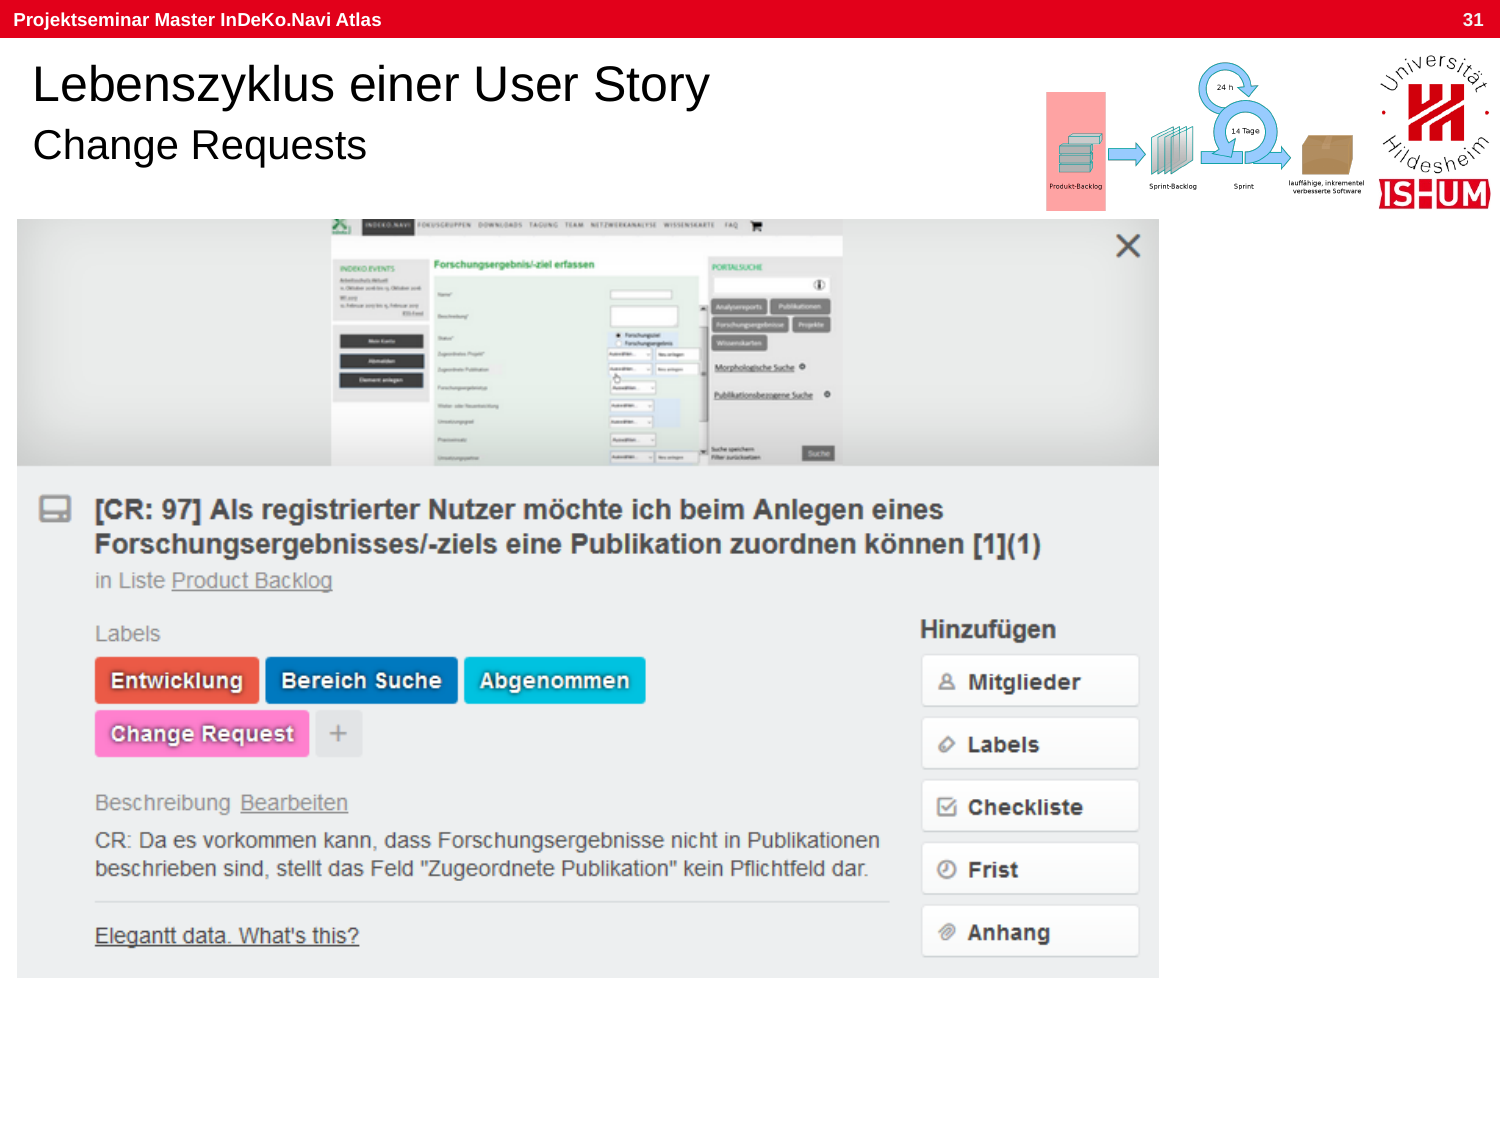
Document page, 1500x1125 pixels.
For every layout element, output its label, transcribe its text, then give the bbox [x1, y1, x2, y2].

title Lebenszyklus einer User Story [17, 51, 1039, 114]
picture [17, 219, 1159, 978]
picture [1369, 46, 1500, 210]
list Change Requests [17, 118, 1037, 219]
picture [1041, 51, 1365, 213]
